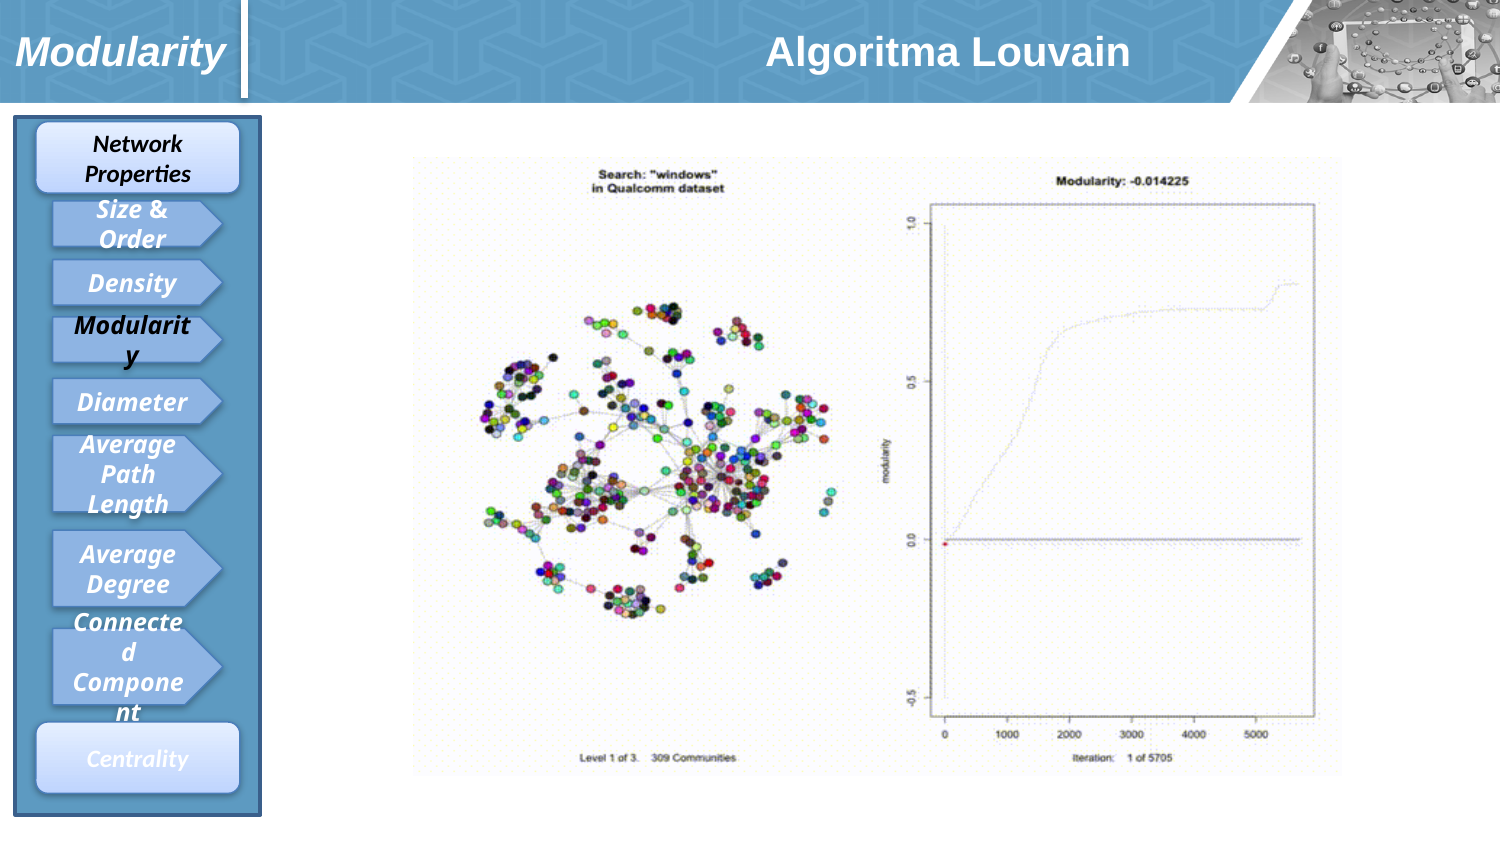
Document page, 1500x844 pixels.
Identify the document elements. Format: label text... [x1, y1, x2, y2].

text_box Diameter [51, 377, 224, 425]
text_box Average Path Length [51, 434, 224, 513]
title Modularity Algoritma Louvain [0, 0, 240, 99]
text_box Size & Order [51, 200, 224, 248]
text_box Modularity [51, 316, 224, 364]
text_box Centrality [34, 721, 241, 795]
text_box Connected Component [51, 627, 224, 706]
text_box Average Degree [51, 529, 224, 608]
picture [0, 0, 1500, 844]
text_box [287, 116, 1467, 828]
text_box Network Properties [34, 120, 241, 194]
text_box [13, 115, 262, 817]
title Modularity Algoritma Louvain [248, 0, 1287, 99]
text_box Density [51, 258, 224, 306]
